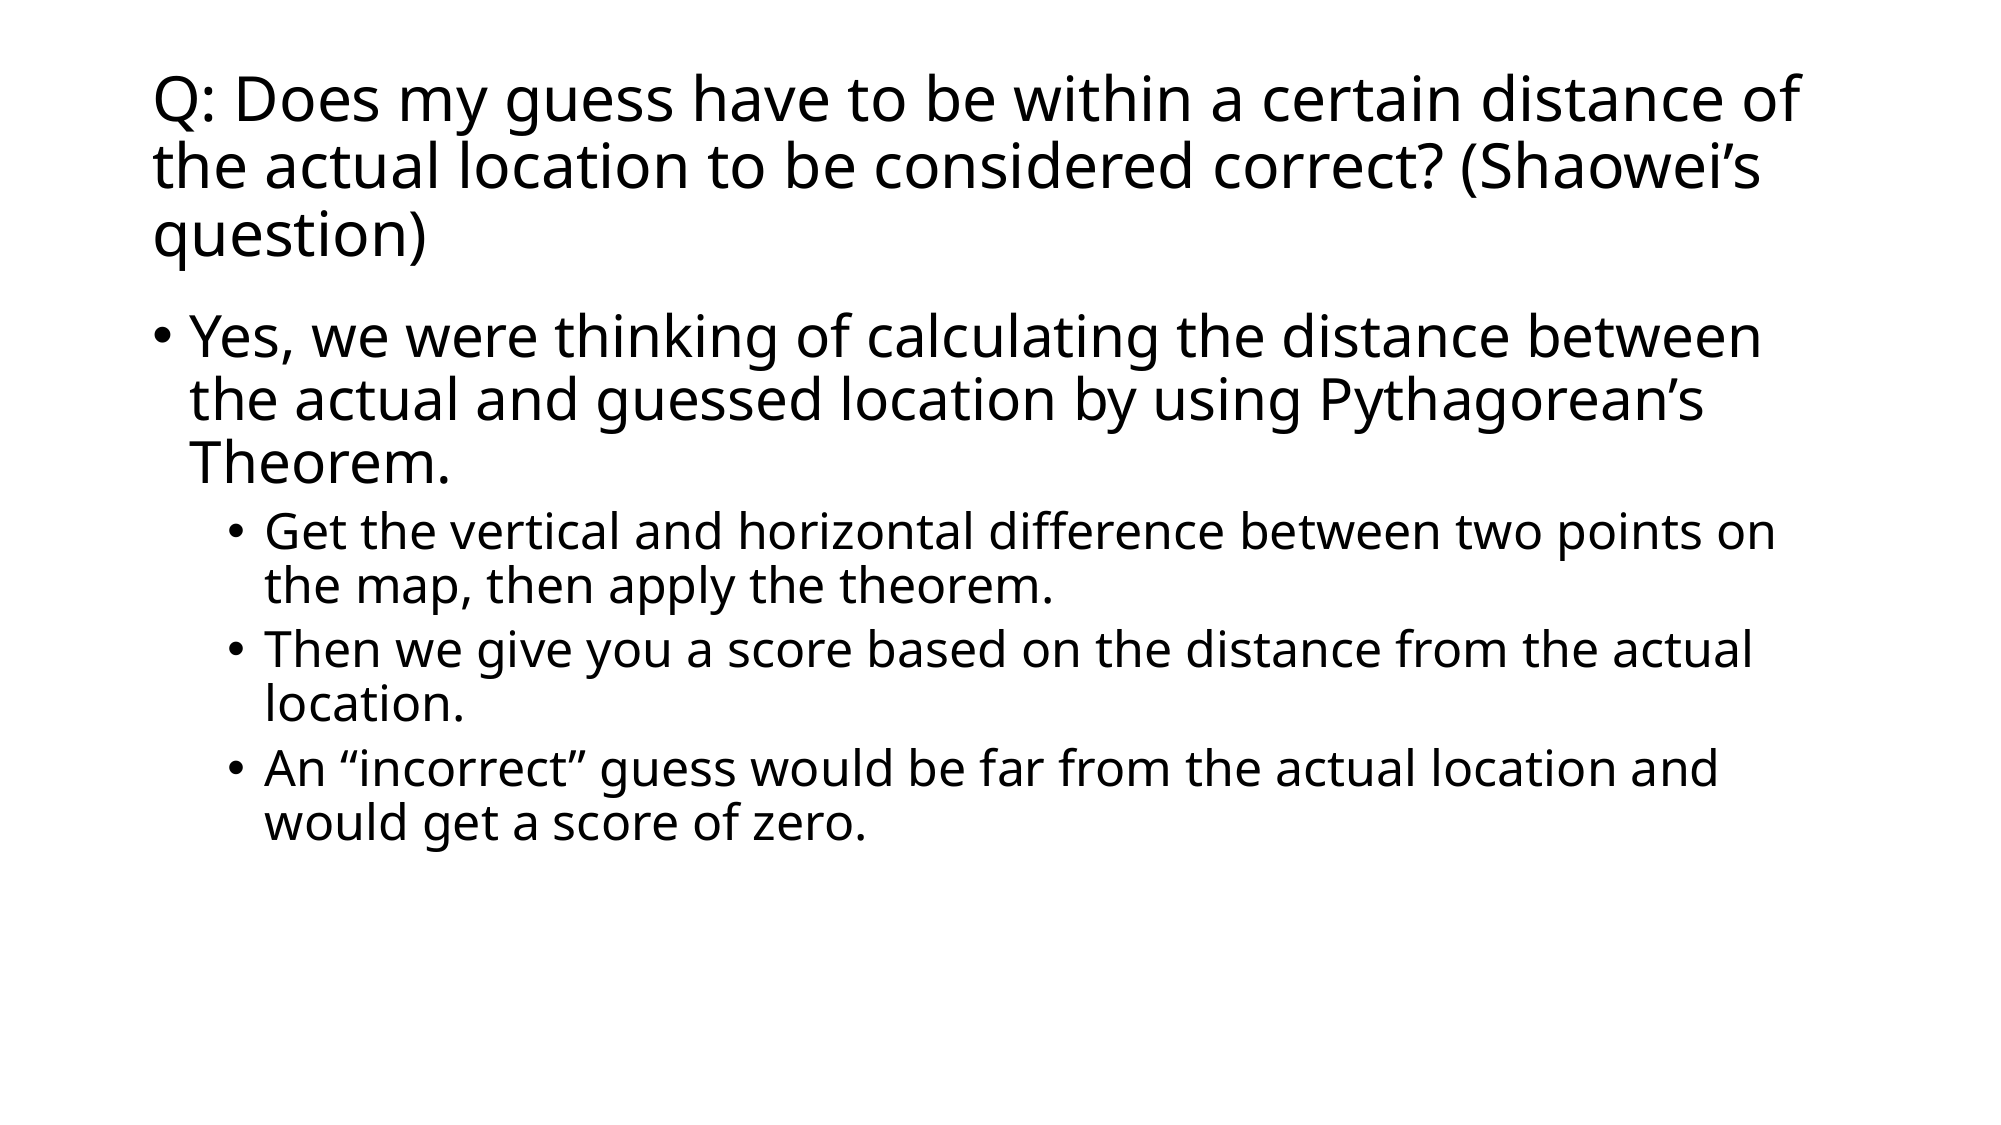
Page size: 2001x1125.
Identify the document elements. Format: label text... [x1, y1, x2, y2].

list Yes, we were thinking of calculating the distance between the actual and guessed location by using Pythagorean’s Theorem. Get the vertical and horizontal difference between two points on the map, then apply the theorem. Then we give you a score based on the distance from the actual location. An “incorrect” guess would be far from the actual location and would get a score of zero. [137, 299, 1863, 1014]
title Q: Does my guess have to be within a certain distance of the actual location to be considered correct? (Shaowei’s question) [137, 59, 1863, 278]
